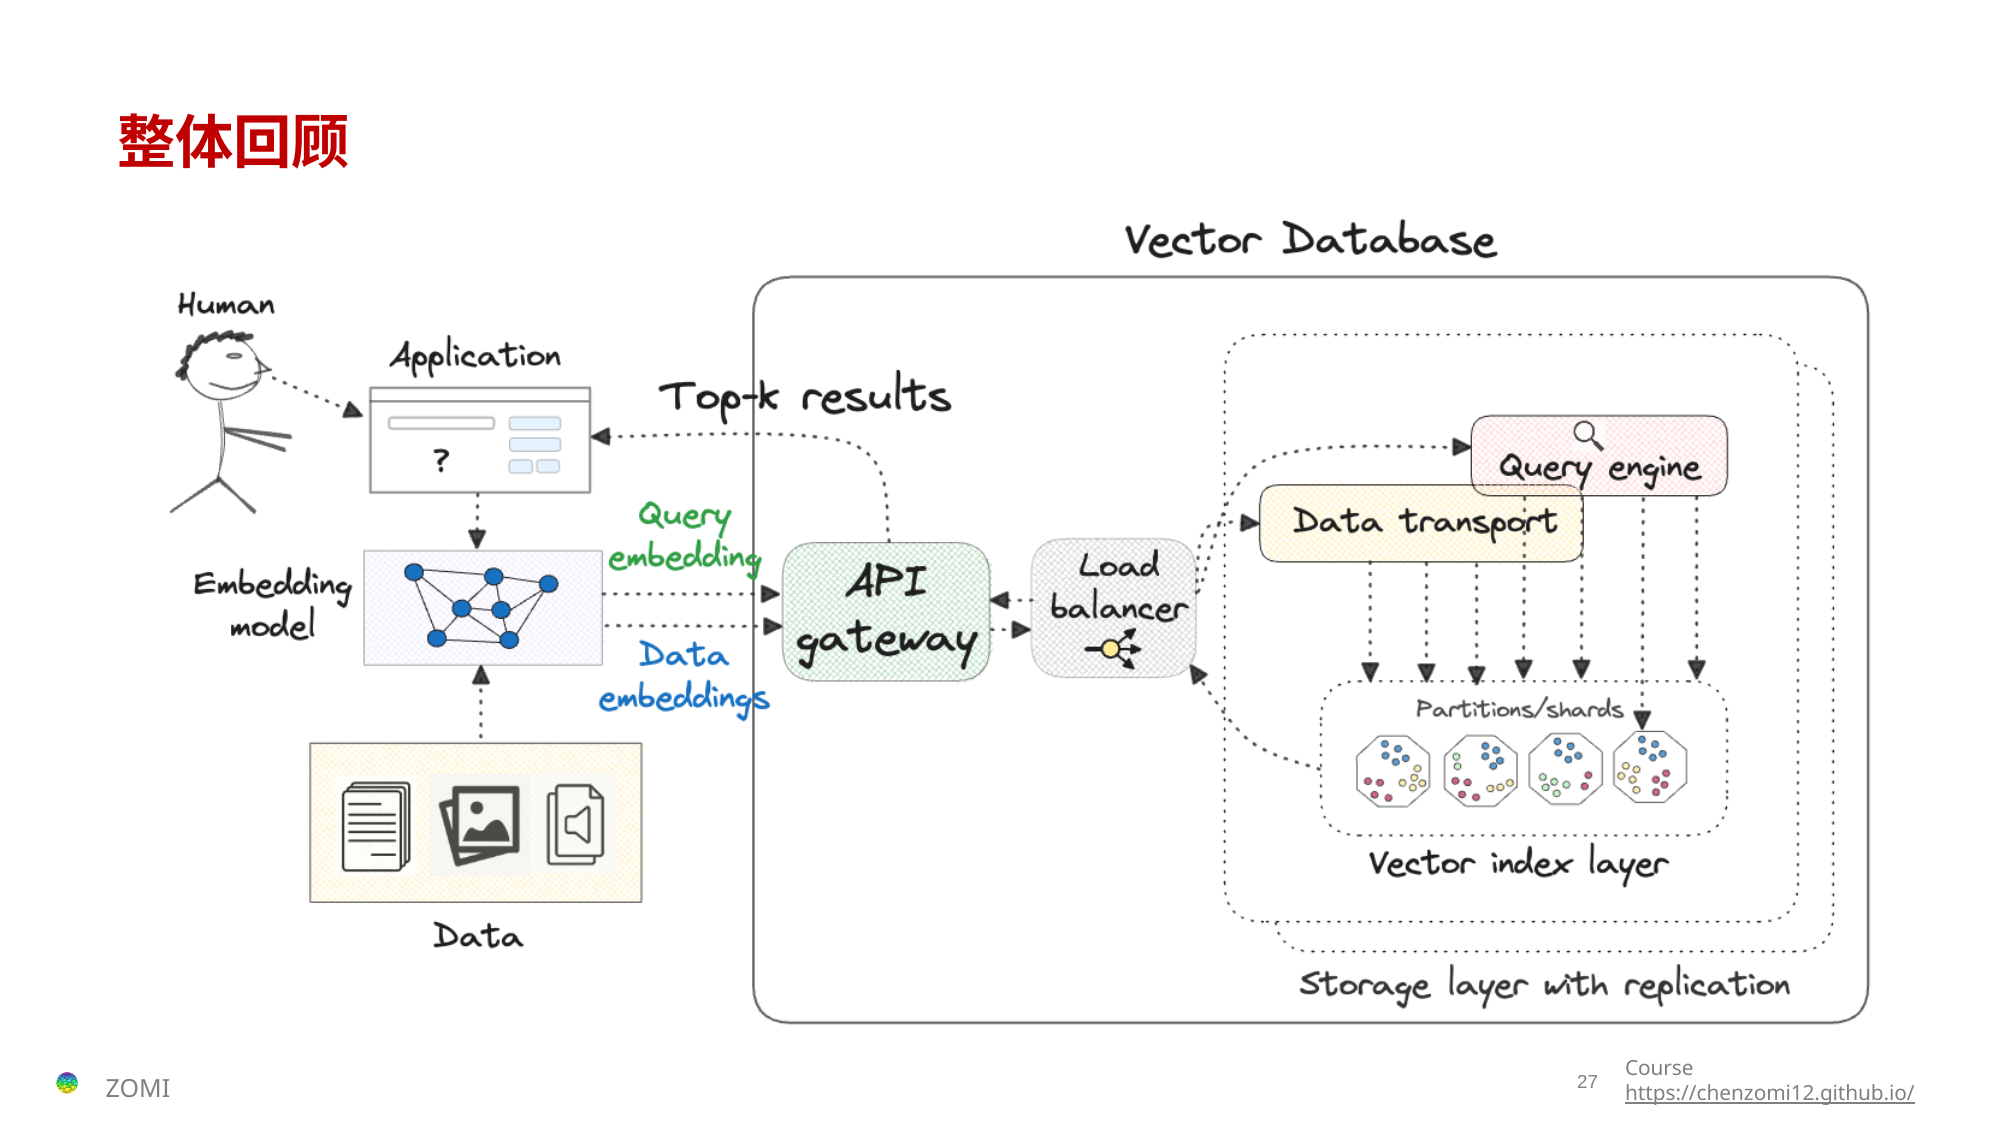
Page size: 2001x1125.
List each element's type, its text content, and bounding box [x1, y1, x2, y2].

picture [158, 202, 1880, 1034]
title 整体回顾 [102, 91, 1901, 189]
picture [57, 1073, 77, 1093]
